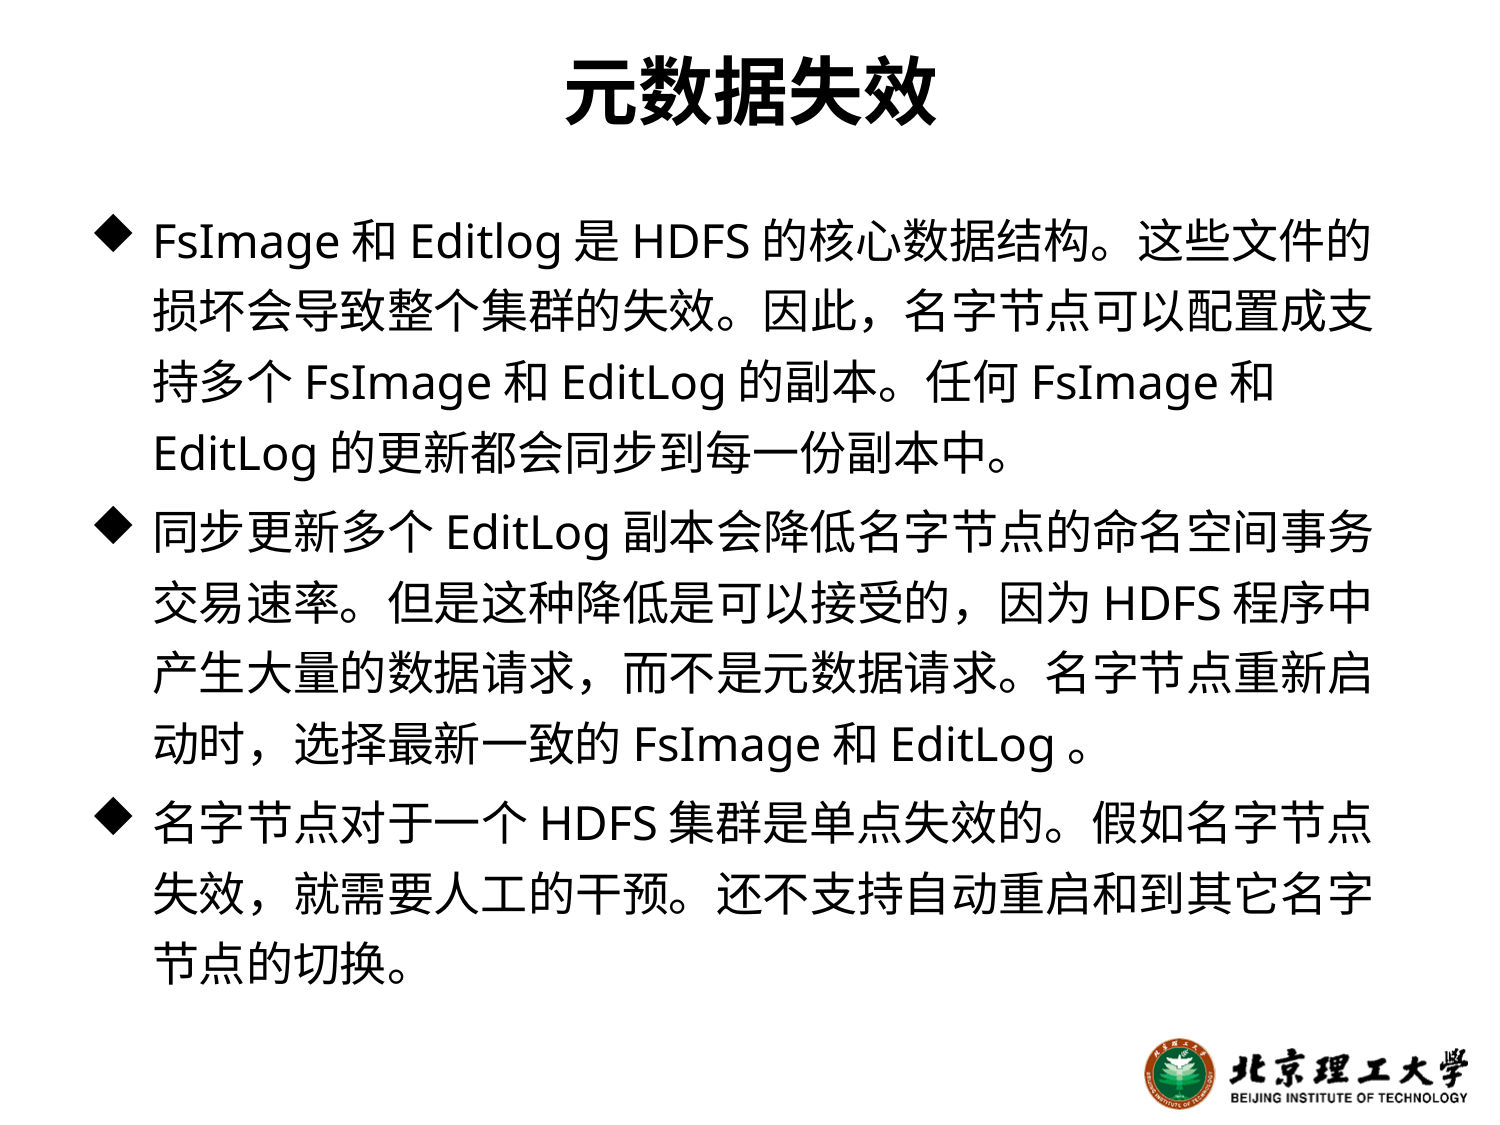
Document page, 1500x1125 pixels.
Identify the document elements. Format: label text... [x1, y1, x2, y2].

list FsImage和Editlog是HDFS的核心数据结构。这些文件的损坏会导致整个集群的失效。因此，名字节点可以配置成支持多个FsImage和EditLog的副本。任何FsImage和EditLog的更新都会同步到每一份副本中。 同步更新多个EditLog副本会降低名字节点的命名空间事务交易速率。但是这种降低是可以接受的，因为HDFS程序中产生大量的数据请求，而不是元数据请求。名字节点重新启动时，选择最新一致的FsImage和EditLog。 名字节点对于一个HDFS集群是单点失效的。假如名字节点失效，就需要人工的干预。还不支持自动重启和到其它名字节点的切换。 [75, 190, 1425, 1005]
title 元数据失效 [76, 17, 1425, 163]
picture [1144, 1038, 1468, 1110]
